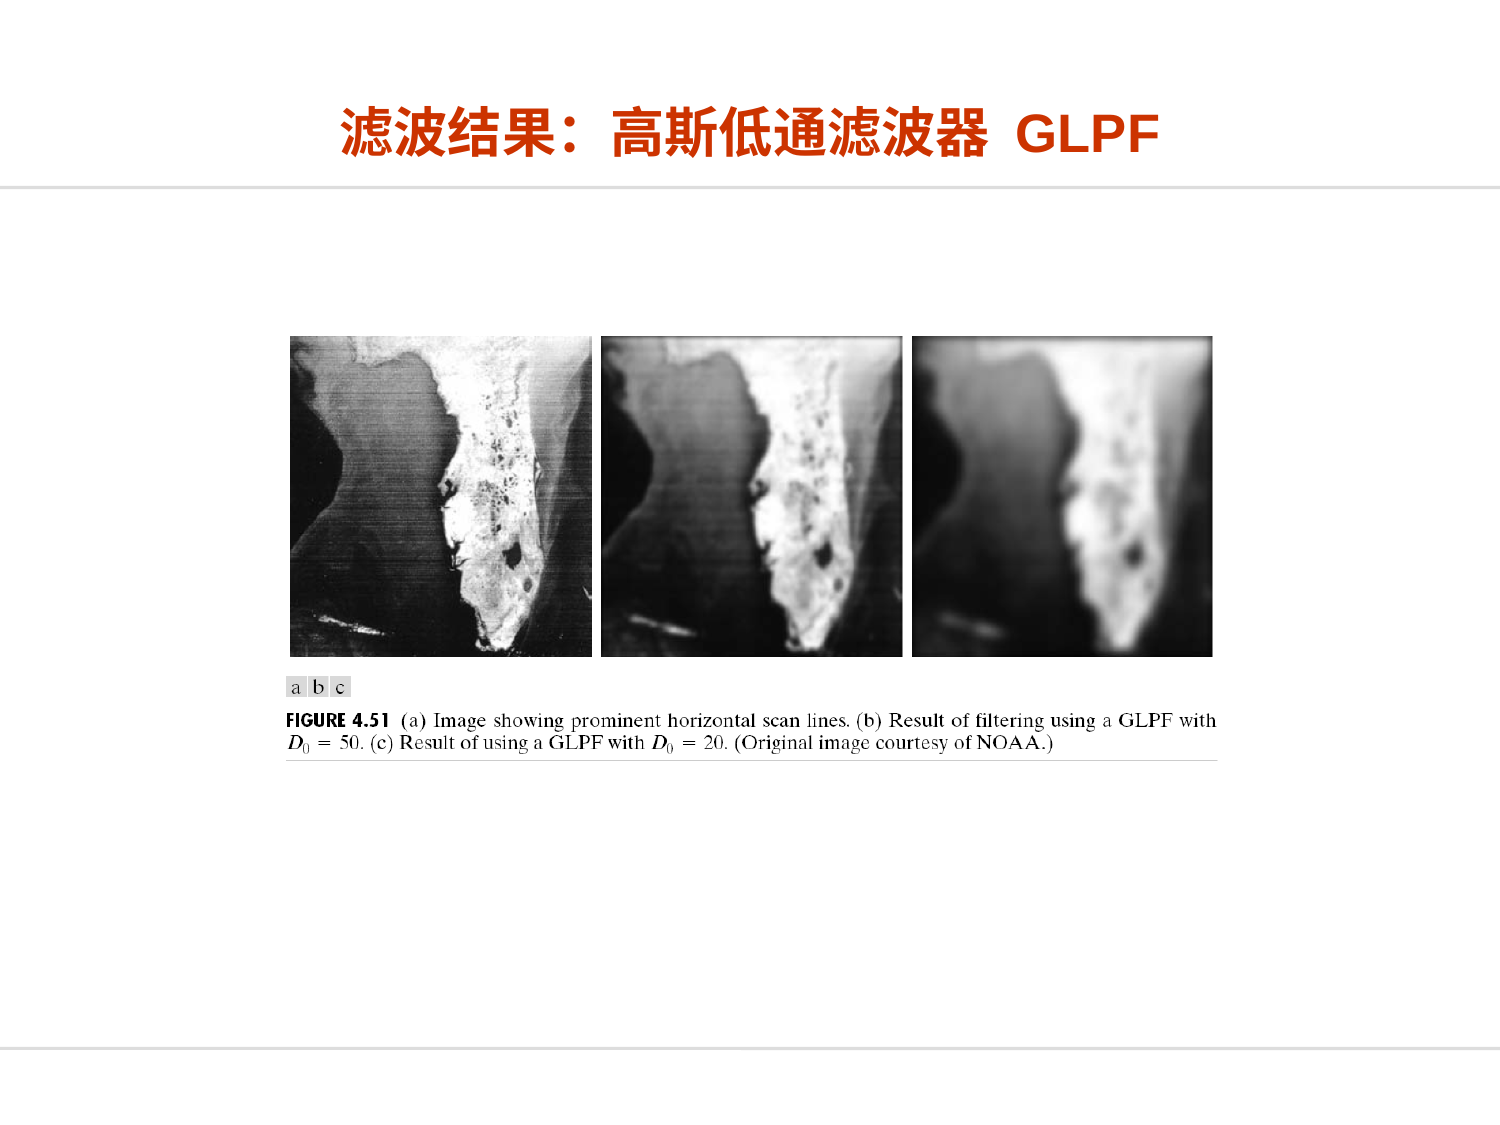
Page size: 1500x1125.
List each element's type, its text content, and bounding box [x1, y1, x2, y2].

text_box 滤波结果：高斯低通滤波器 GLPF [74, 91, 1425, 182]
picture [279, 326, 1221, 762]
